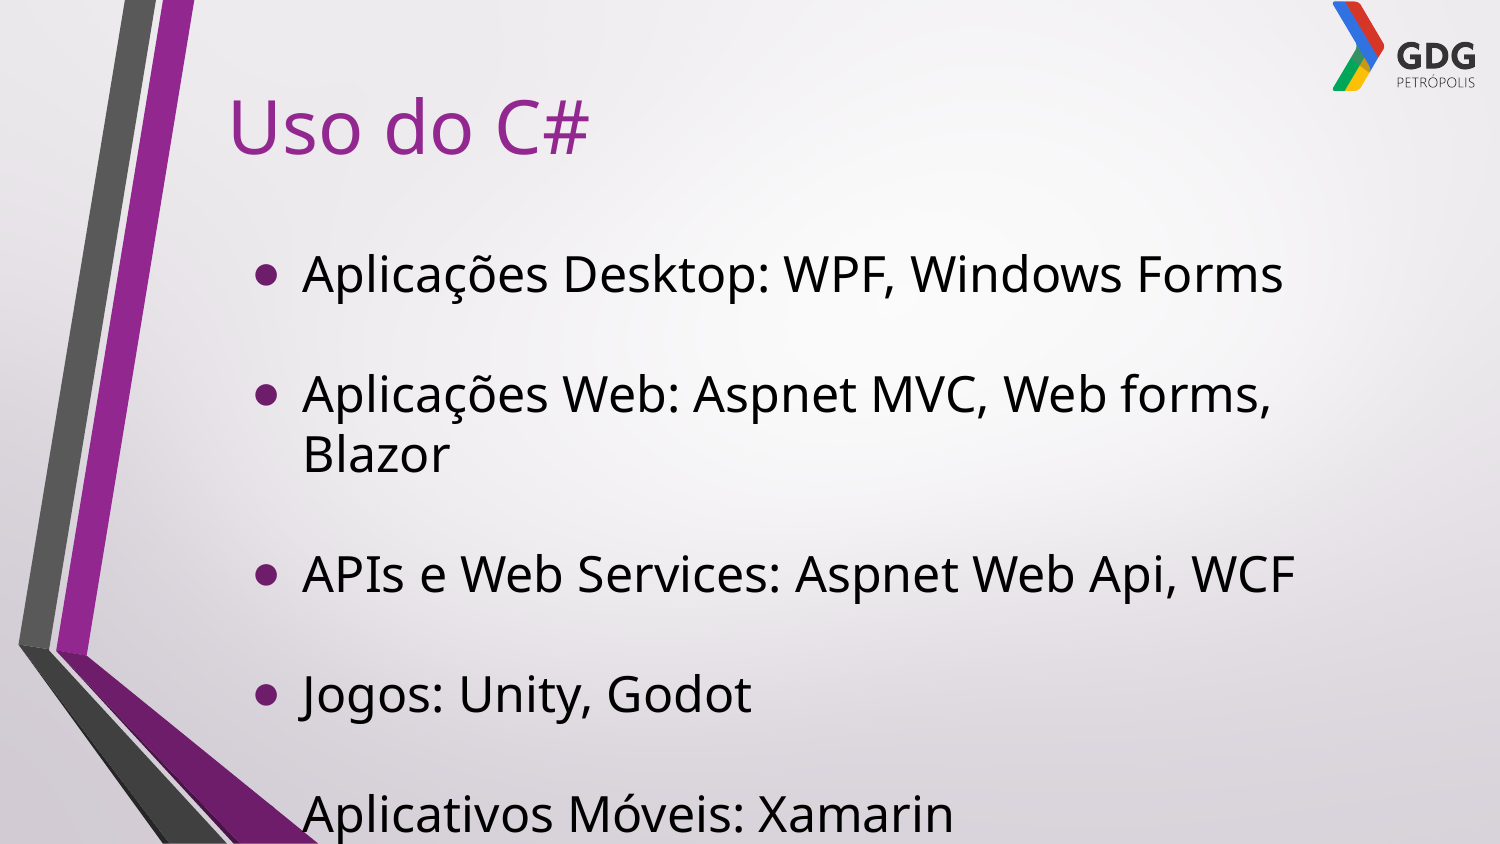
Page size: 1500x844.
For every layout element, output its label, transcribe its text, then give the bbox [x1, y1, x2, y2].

list Aplicações Desktop: WPF, Windows Forms Aplicações Web: Aspnet MVC, Web forms, Blazor APIs e Web Services: Aspnet Web Api, WCF Jogos: Unity, Godot Aplicativos Móveis: Xamarin [212, 227, 1368, 706]
title Uso do C# [212, 64, 1368, 215]
picture [1329, 0, 1475, 93]
